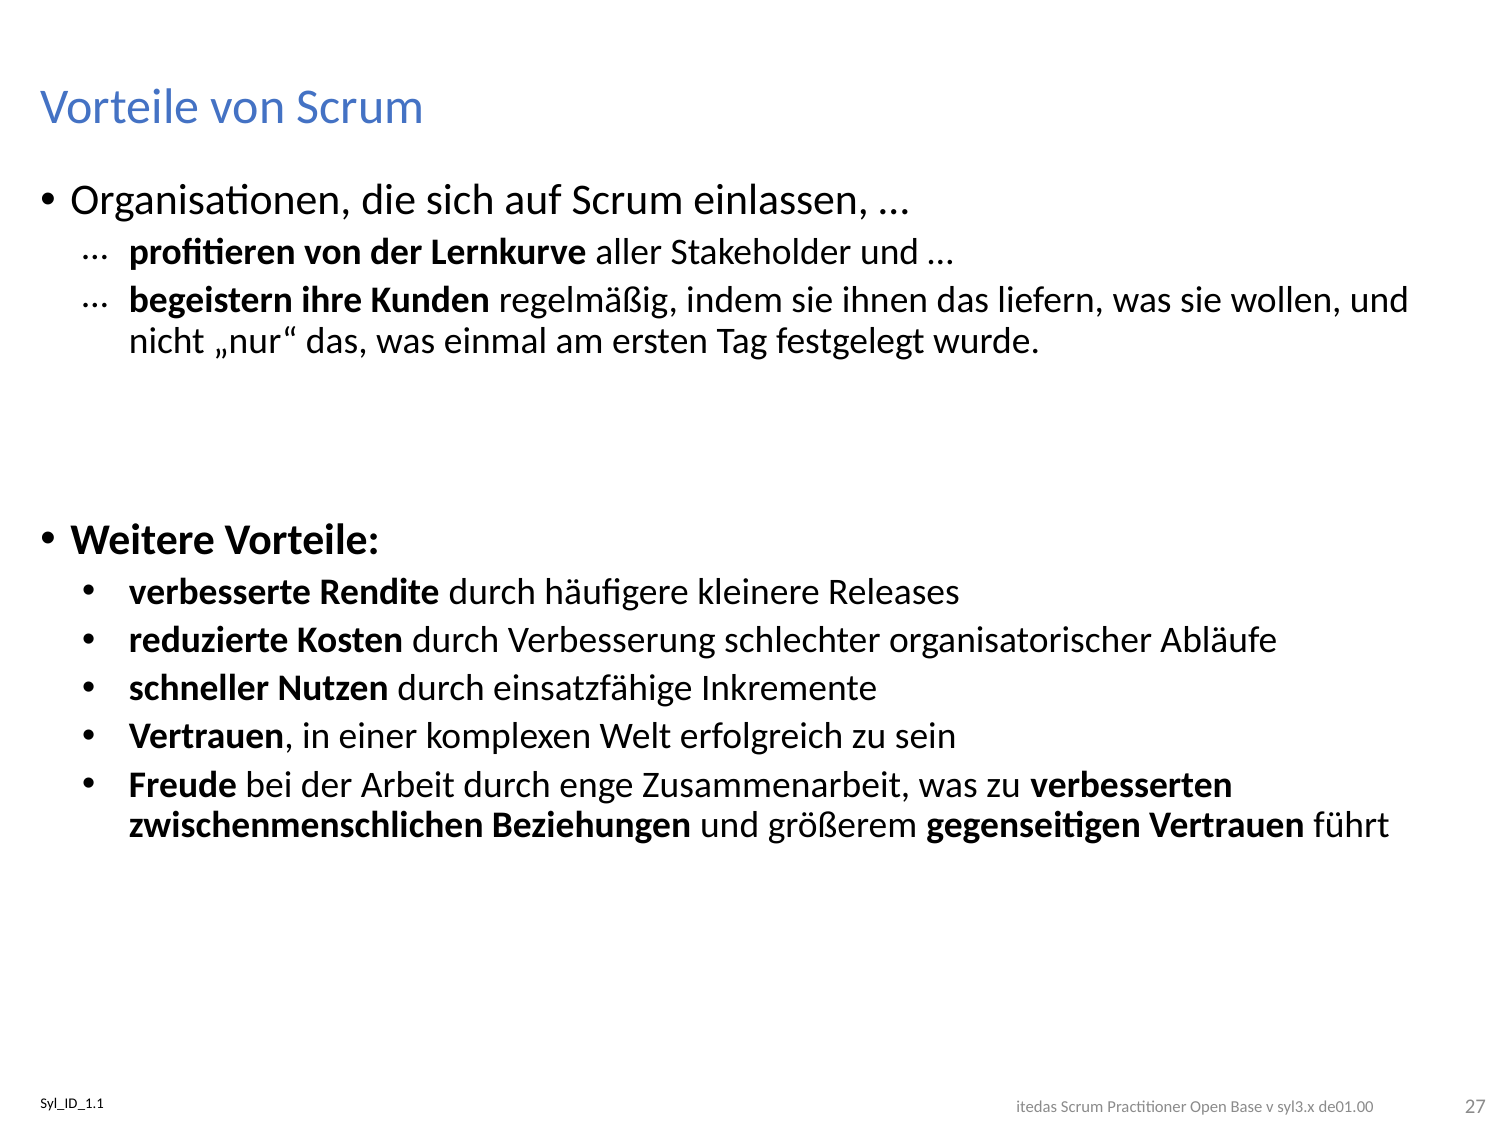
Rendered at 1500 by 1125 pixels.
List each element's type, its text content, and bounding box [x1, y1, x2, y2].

slide_number 27 [1387, 1092, 1487, 1123]
footer itedas Scrum Practitioner Open Base v syl3.x de01.00 [874, 1095, 1375, 1120]
list Syl_ID_1.1 [40, 1095, 635, 1120]
list Organisationen, die sich auf Scrum einlassen, … profitieren von der Lernkurve aller Stakeholder und … begeistern ihre Kunden regelmäßig, indem sie ihnen das liefern, was sie wollen, und nicht „nur“ das, was einmal am ersten Tag festgelegt wurde. Weitere Vorteile: verbesserte Rendite durch häufigere kleinere Releases reduzierte Kosten durch Verbesserung schlechter organisatorischer Abläufe schneller Nutzen durch einsatzfähige Inkremente Vertrauen, in einer komplexen Welt erfolgreich zu sein Freude bei der Arbeit durch enge Zusammenarbeit, was zu verbesserten zwischenmenschlichen Beziehungen und größerem gegenseitigen Vertrauen führt [40, 169, 1460, 1070]
title Vorteile von Scrum [40, 67, 1460, 147]
